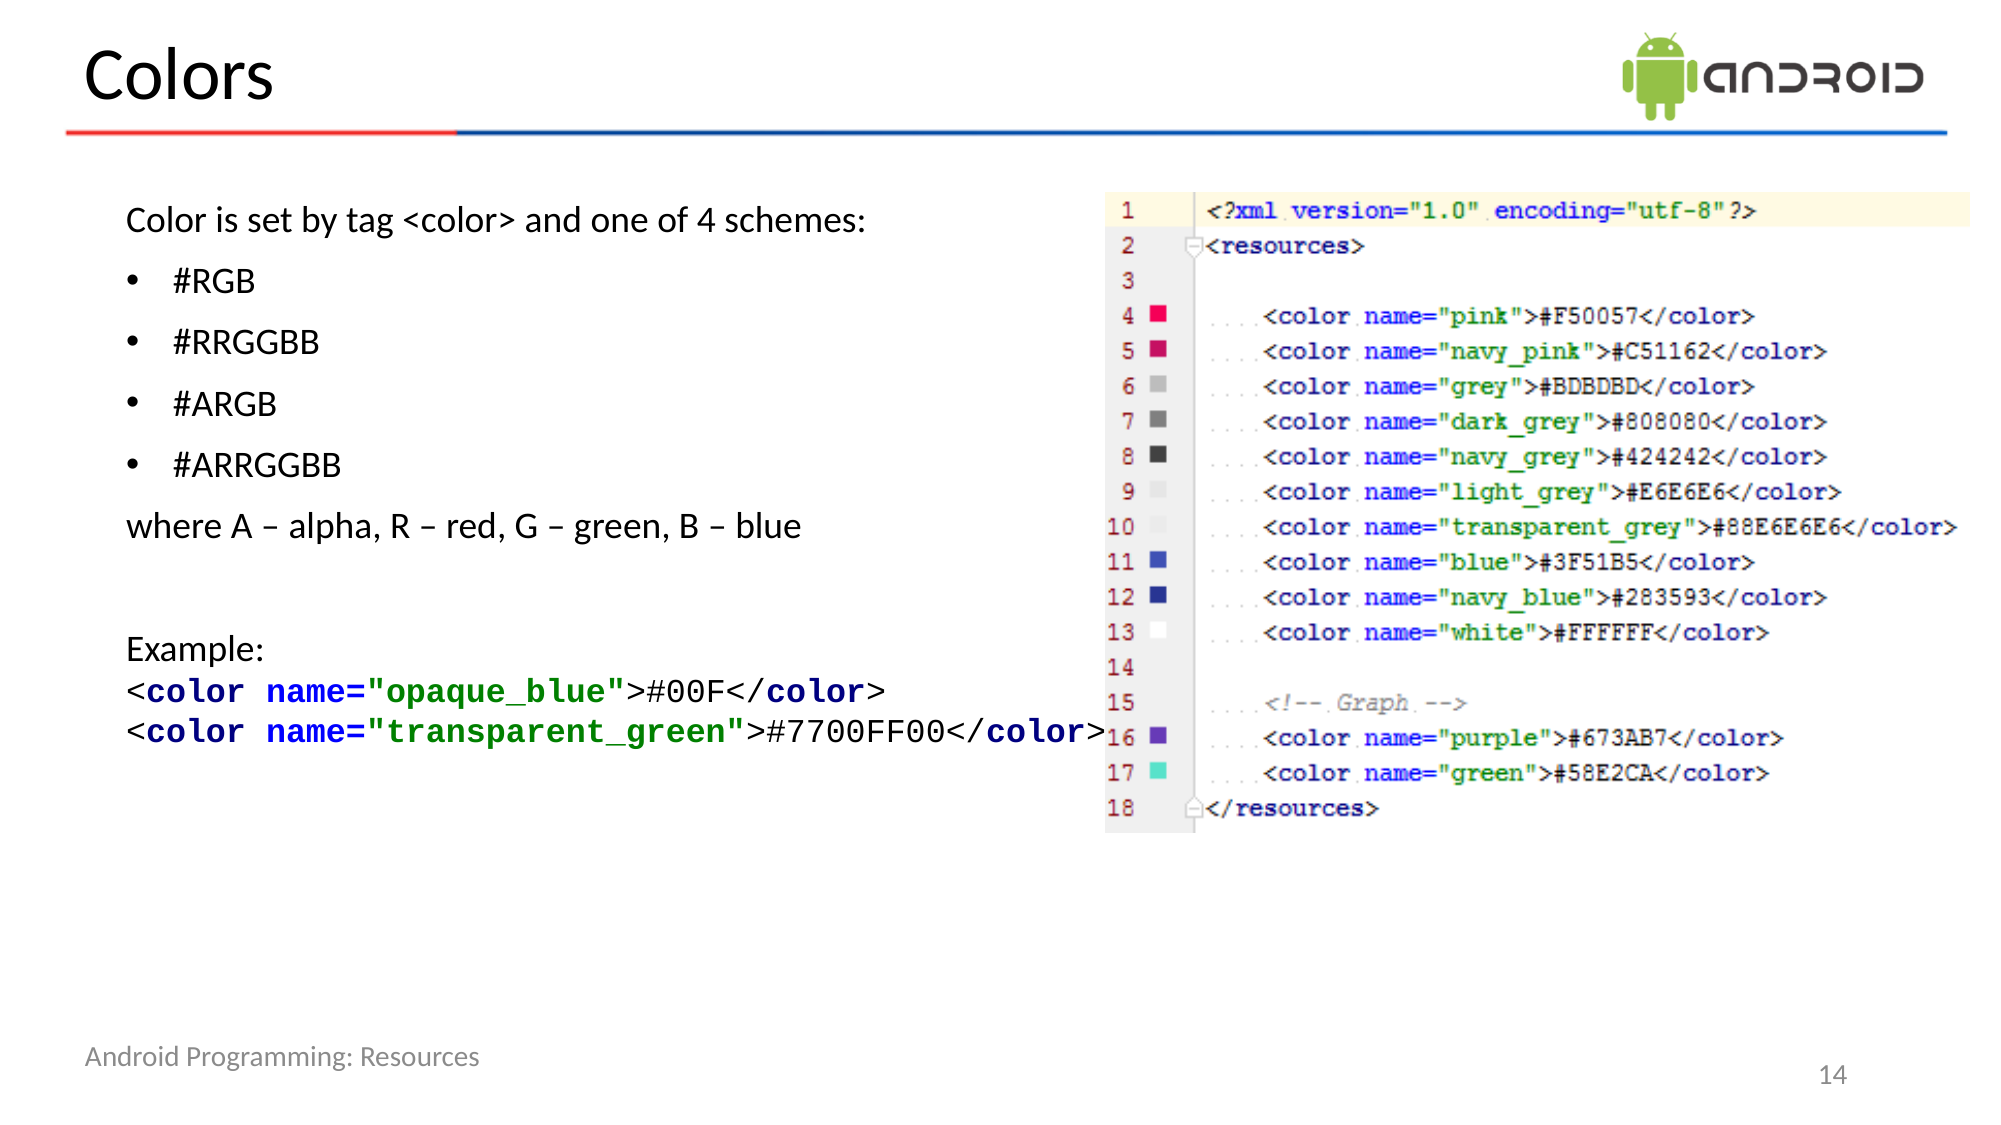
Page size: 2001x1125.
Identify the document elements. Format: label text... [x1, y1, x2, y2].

text_box Colors [69, 17, 1586, 123]
picture [1105, 192, 1970, 833]
picture [59, 0, 1970, 177]
footer Android Programming: Resources [69, 1042, 1412, 1103]
slide_number 14 [1412, 1042, 1863, 1103]
text_box Color is set by tag <color> and one of 4 schemes: #RGB #RRGGBB #ARGB #ARRGGBB where А – alpha, R – red, G – green, B – blue Example: <color name="opaque_blue">#00F</color> <color name="transparent_green">#7700FF00</color> [111, 192, 1348, 933]
